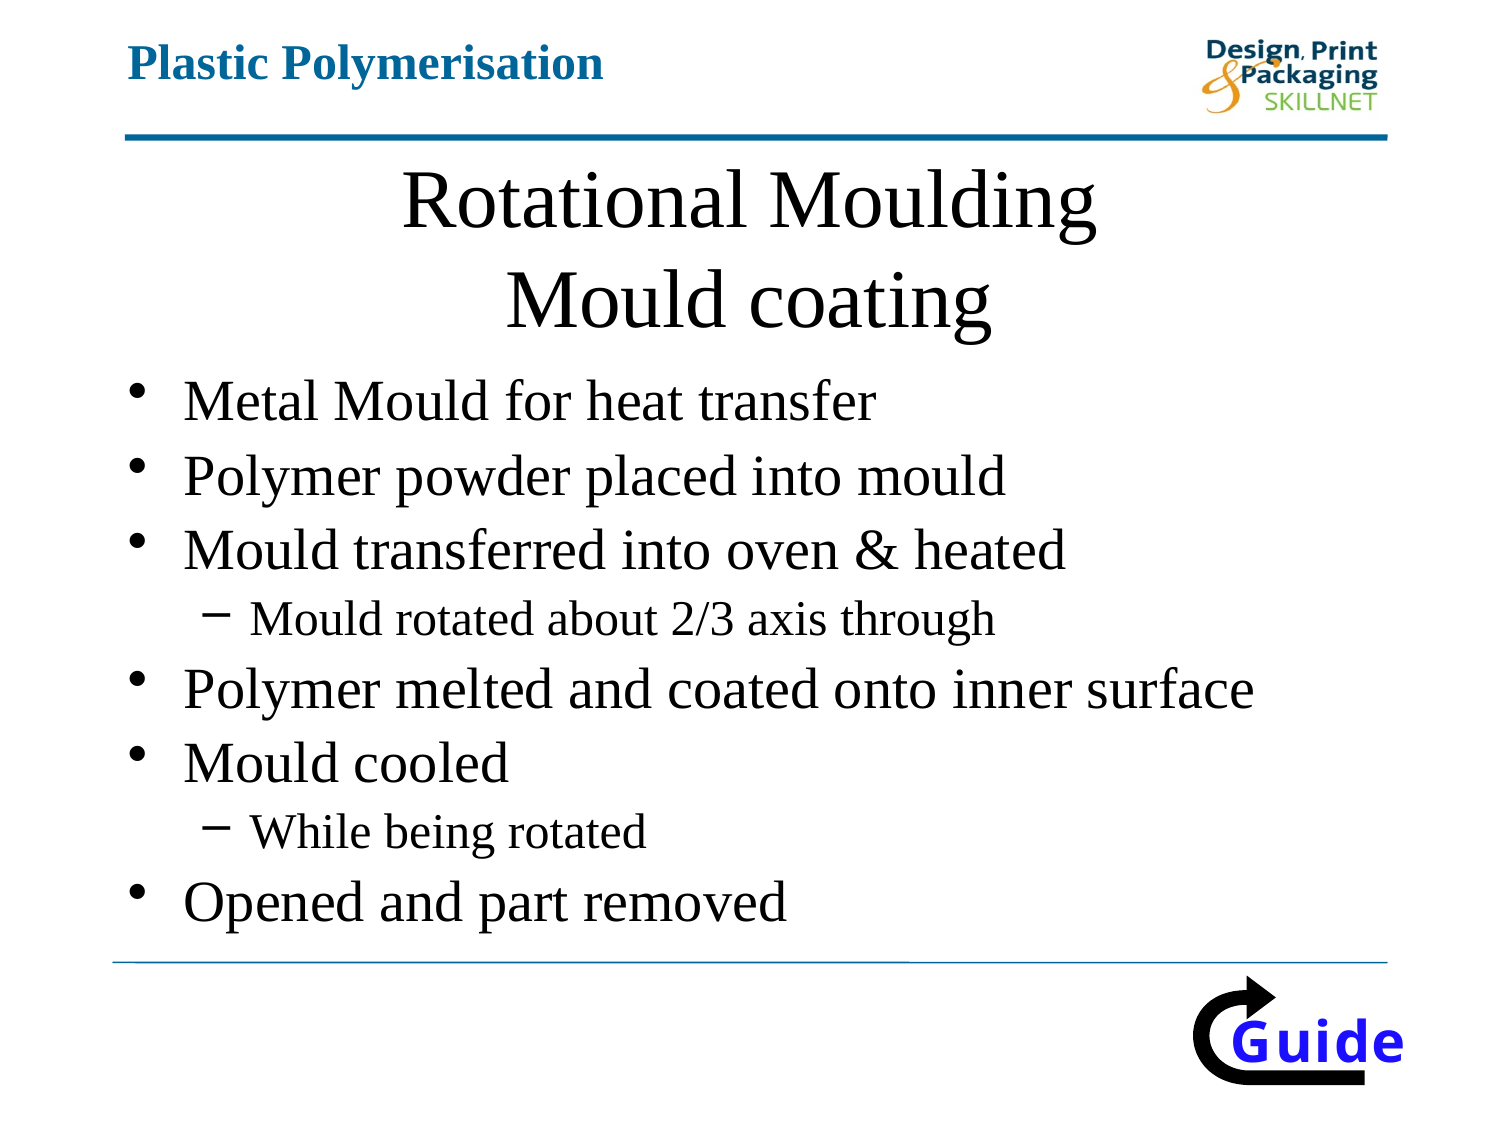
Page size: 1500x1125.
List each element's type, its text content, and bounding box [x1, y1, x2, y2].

title Rotational Moulding Mould coating [112, 149, 1388, 338]
picture [1192, 31, 1387, 121]
list Metal Mould for heat transfer Polymer powder placed into mould Mould transferred into oven & heated Mould rotated about 2/3 axis through Polymer melted and coated onto inner surface Mould cooled While being rotated Opened and part removed [112, 362, 1388, 963]
